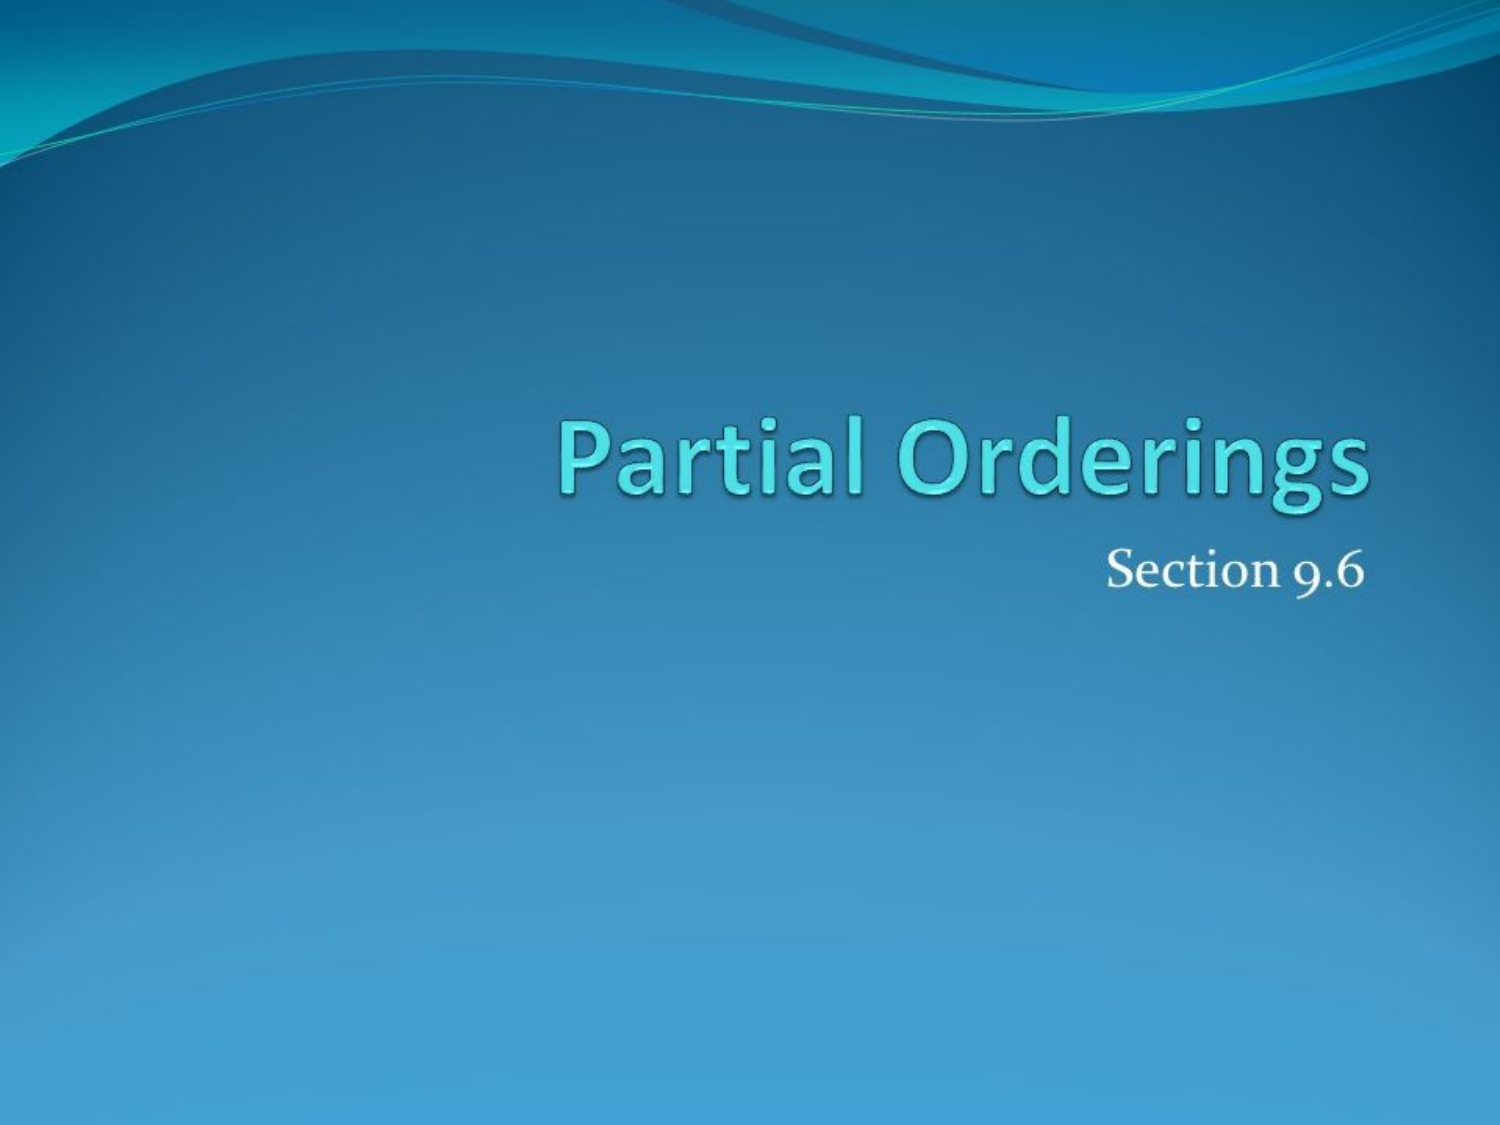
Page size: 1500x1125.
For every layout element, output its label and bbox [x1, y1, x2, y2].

text_box [0, 0, 1500, 1125]
